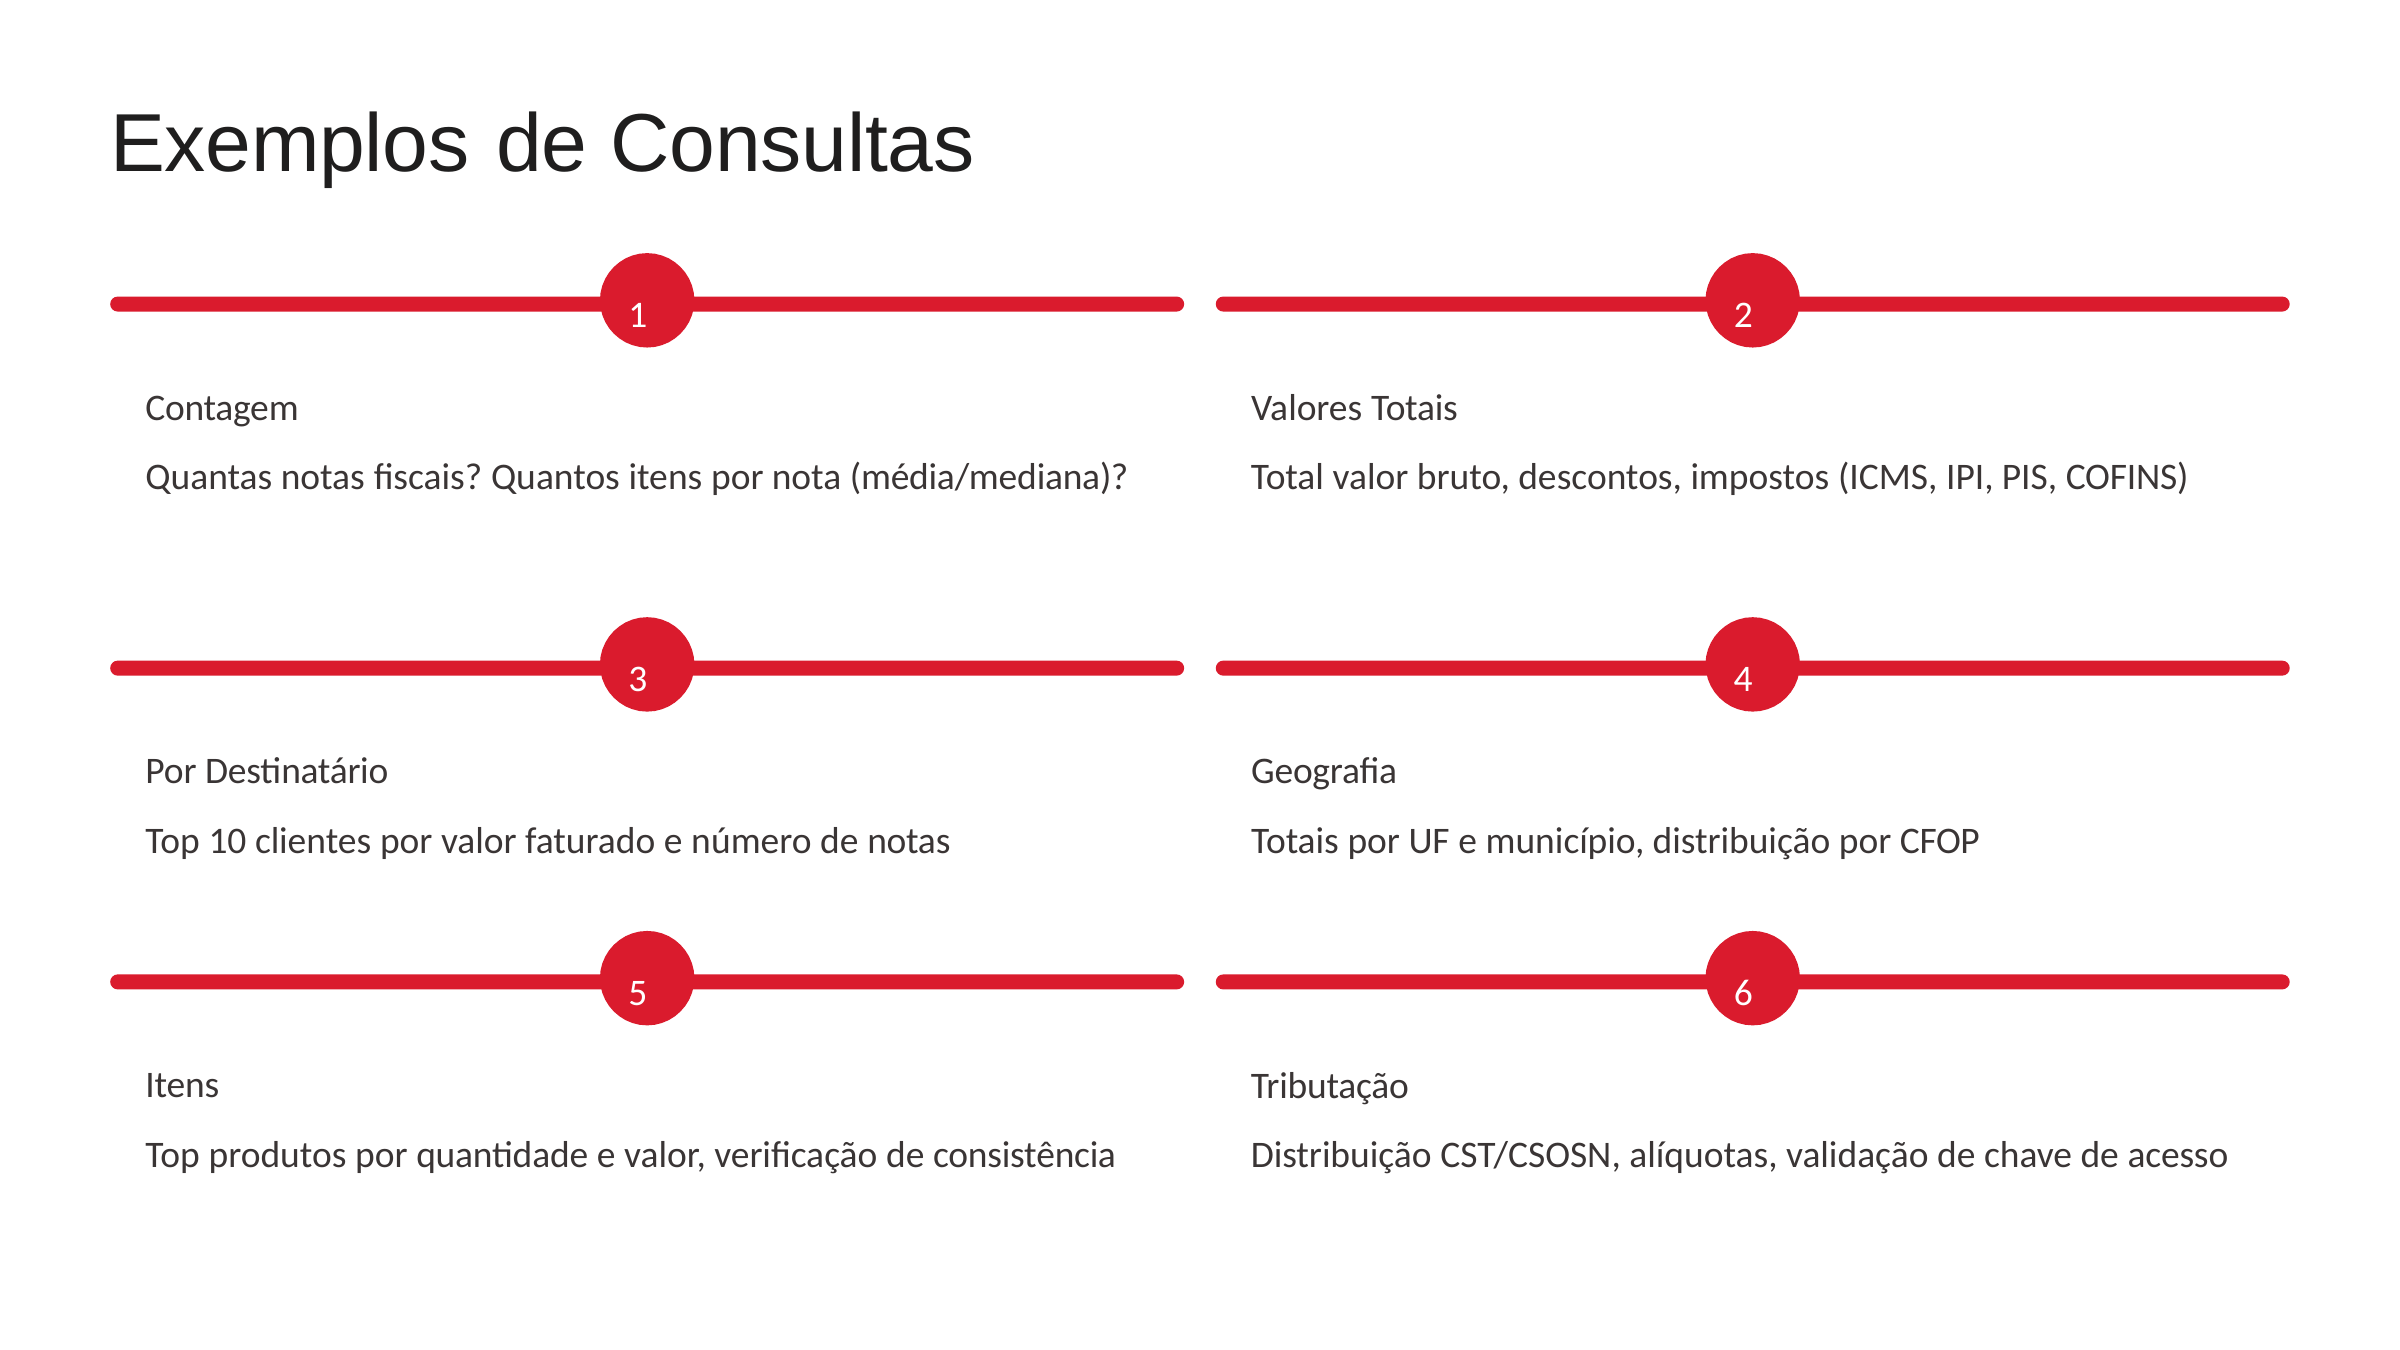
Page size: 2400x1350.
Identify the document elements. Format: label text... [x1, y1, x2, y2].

text_box Valores Totais [1248, 380, 1468, 428]
text_box [110, 930, 1185, 1026]
text_box [1707, 617, 1798, 651]
text_box Itens Top produtos por quantidade e valor, verificação de consistência [143, 1033, 1133, 1176]
text_box [1215, 660, 1248, 676]
title Exemplos de Consultas [108, 87, 977, 315]
text_box 3 Por Destinatário Top 10 clientes por valor faturado e número de notas [143, 651, 961, 861]
text_box 4 Geografia Totais por UF e município, distribuição por CFOP [1248, 651, 1989, 861]
text_box [1215, 930, 2290, 1026]
text_box [1989, 660, 2290, 676]
text_box [1215, 253, 2290, 348]
text_box 1 [626, 287, 650, 335]
text_box [110, 253, 1185, 348]
text_box [961, 660, 1185, 676]
text_box Contagem Quantas notas fiscais? Quantos itens por nota (média/mediana)? [143, 355, 1136, 498]
text_box 5 [626, 965, 650, 1013]
text_box Tributação [1248, 1058, 1417, 1106]
text_box [601, 617, 693, 651]
text_box Total valor bruto, descontos, impostos (ICMS, IPI, PIS, COFINS) [1248, 450, 2199, 498]
text_box [110, 660, 143, 676]
text_box Distribuição CST/CSOSN, alíquotas, validação de chave de acesso [1248, 1128, 2237, 1176]
text_box 2 [1731, 287, 1755, 335]
text_box 6 [1731, 965, 1755, 1013]
